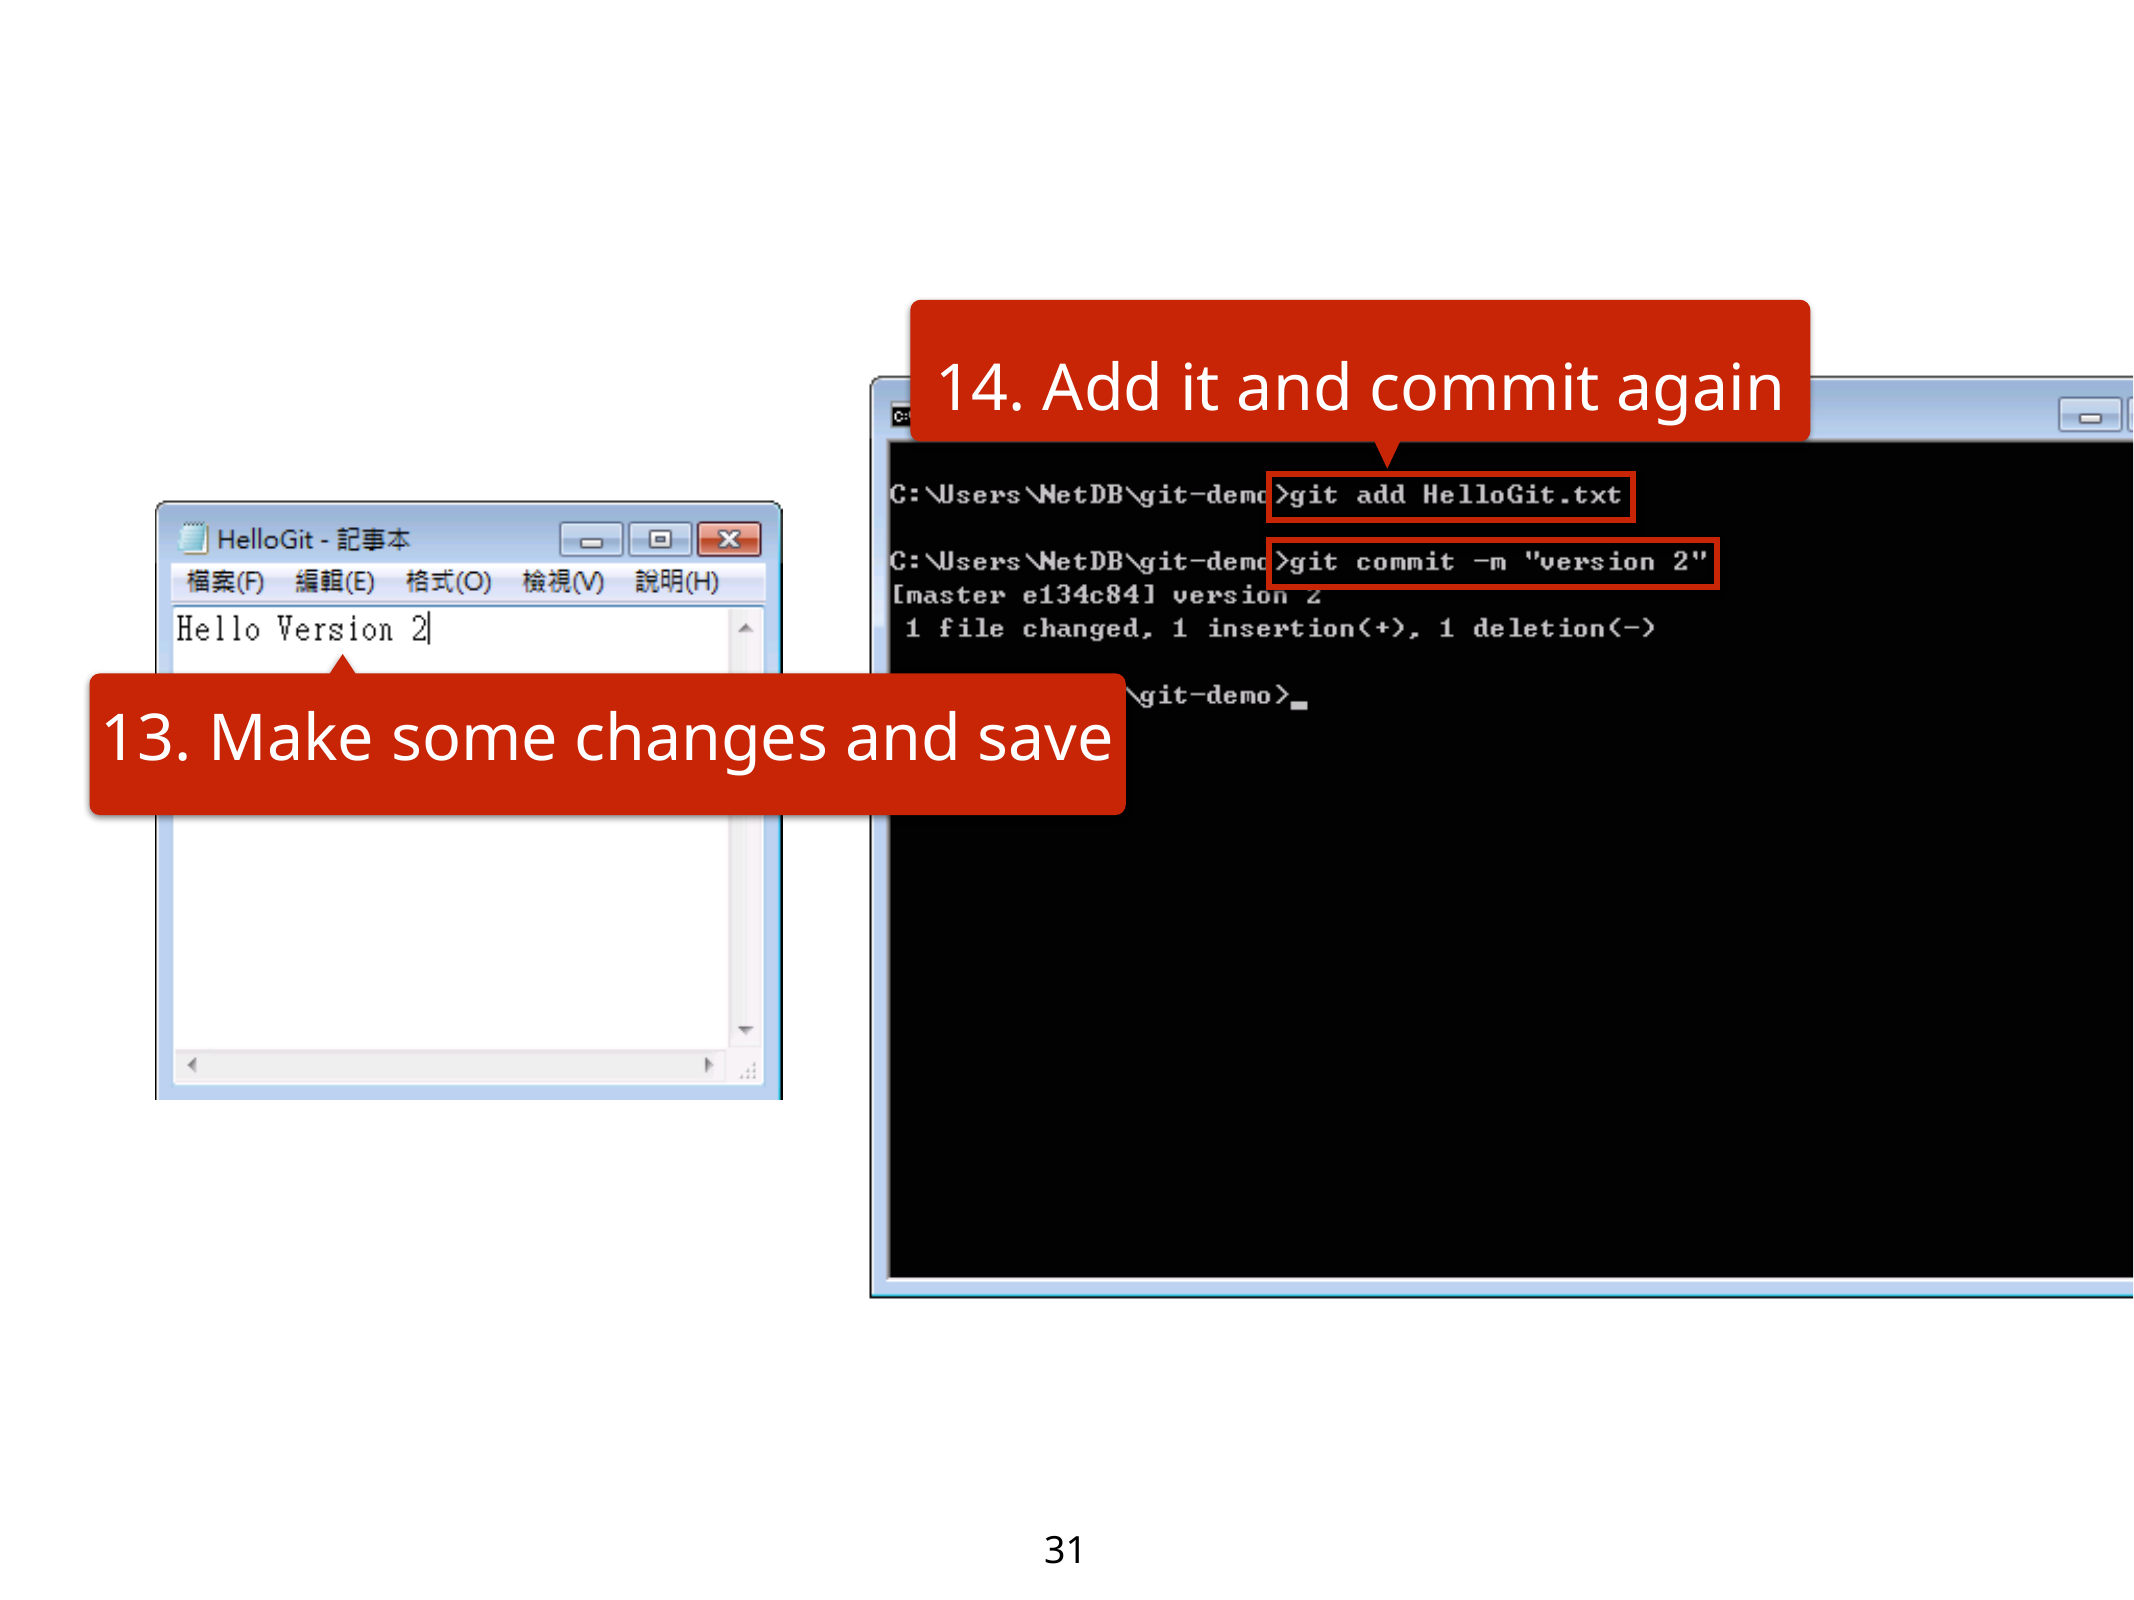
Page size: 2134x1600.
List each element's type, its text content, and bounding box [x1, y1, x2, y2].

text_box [89, 299, 2134, 1301]
slide_number ‹#› [1035, 1517, 1096, 1600]
